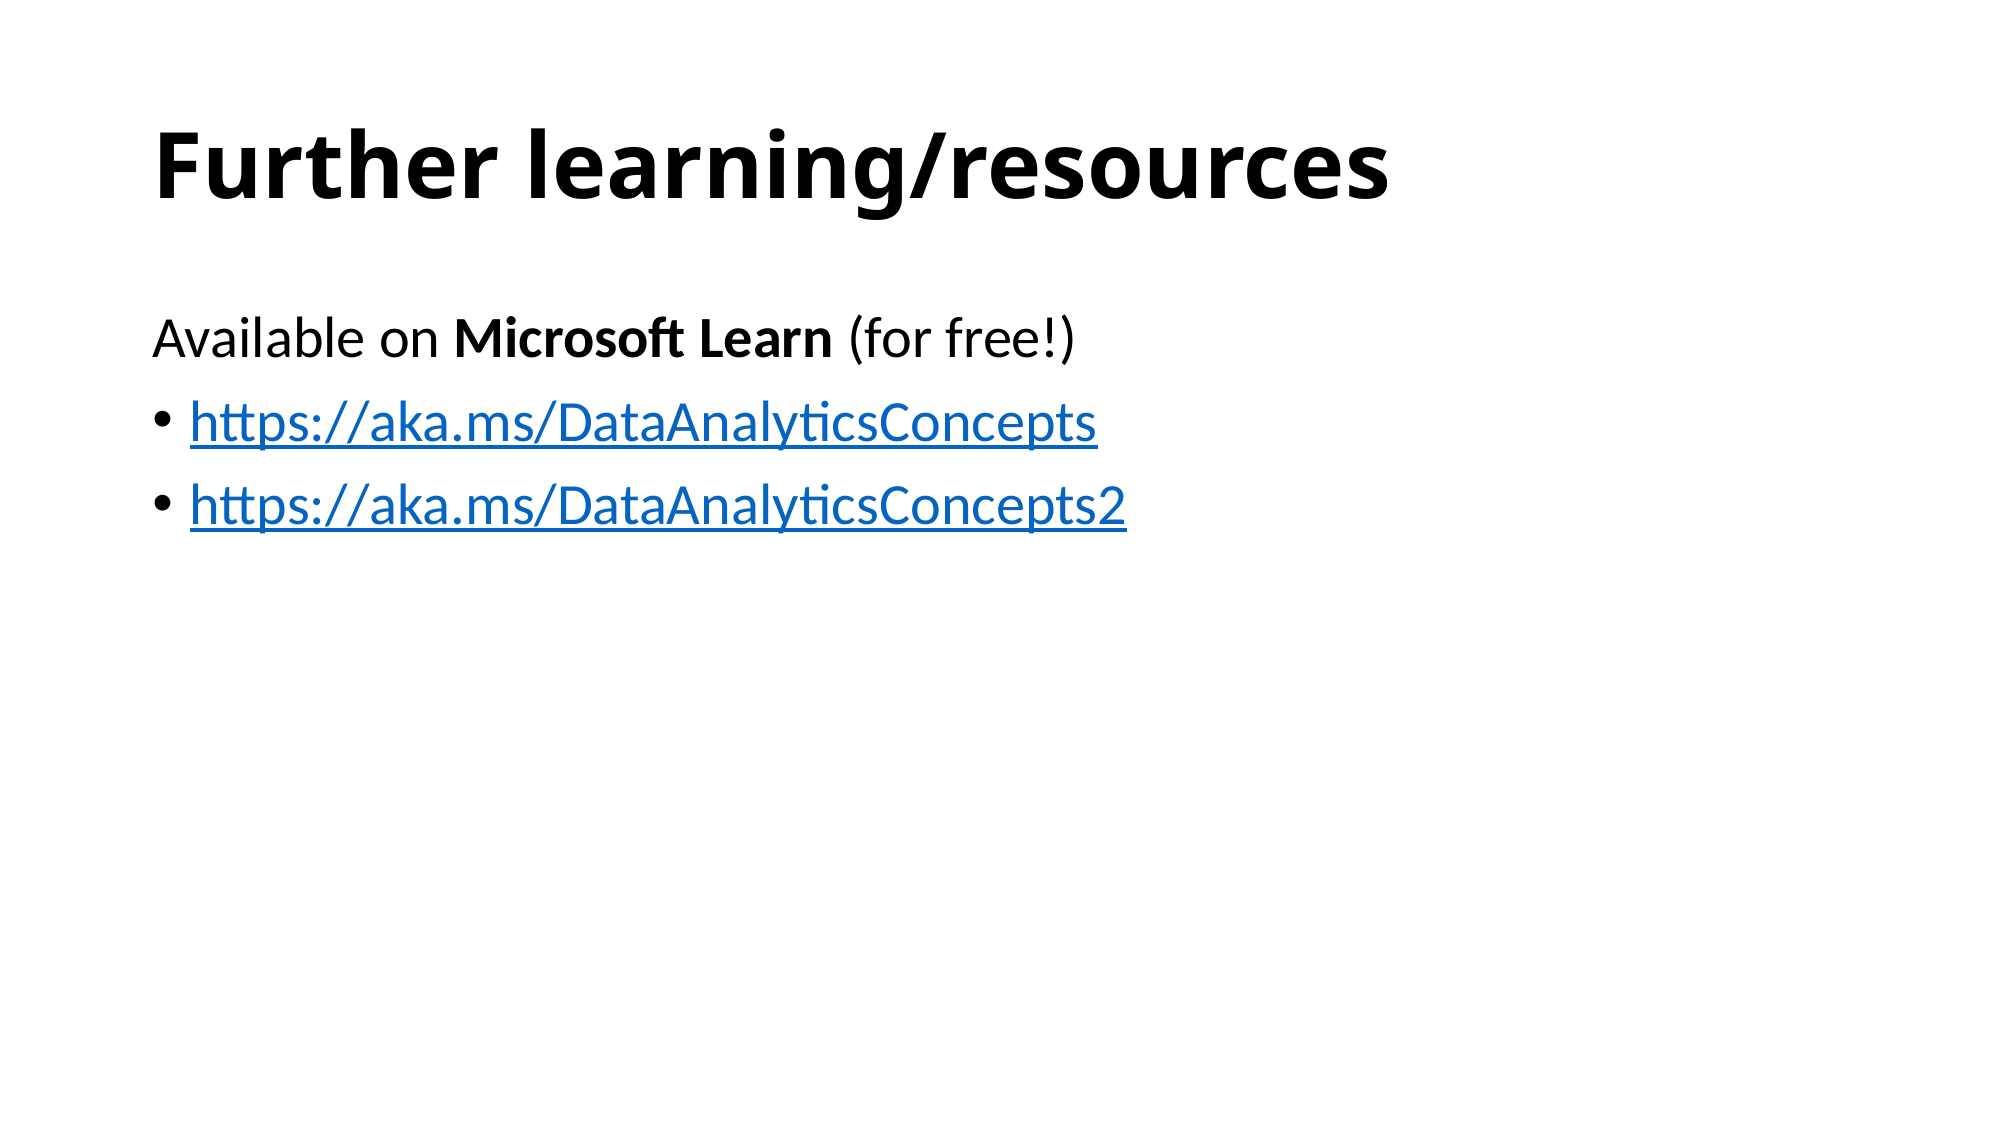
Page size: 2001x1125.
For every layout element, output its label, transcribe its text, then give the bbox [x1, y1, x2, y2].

title Further learning/resources [137, 59, 1863, 278]
list Available on Microsoft Learn (for free!) https://aka.ms/DataAnalyticsConcepts https://aka.ms/DataAnalyticsConcepts2 [137, 299, 1863, 1014]
